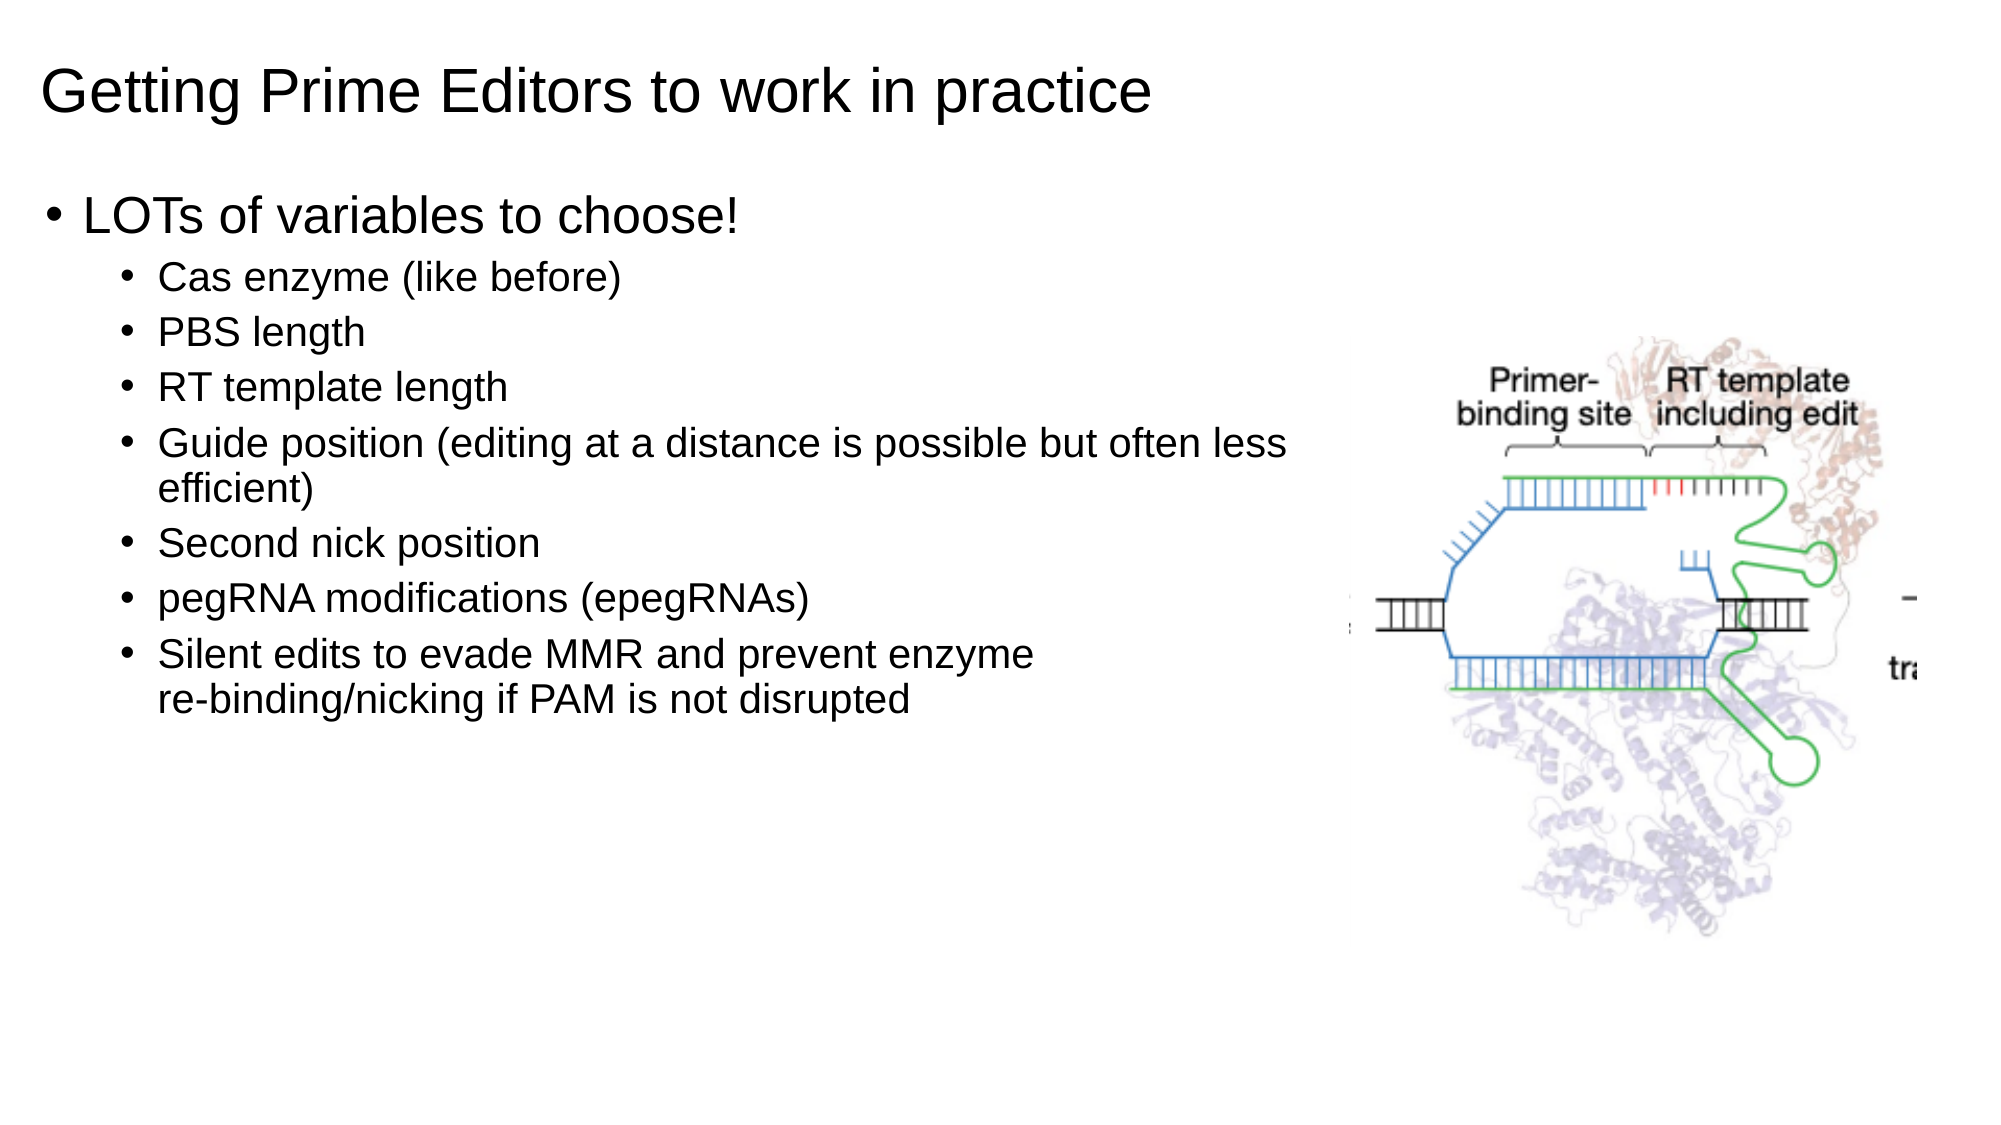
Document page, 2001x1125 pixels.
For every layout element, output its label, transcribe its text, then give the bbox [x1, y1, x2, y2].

title Getting Prime Editors to work in practice [25, 0, 1751, 201]
list LOTs of variables to choose! Cas enzyme (like before) PBS length RT template length Guide position (editing at a distance is possible but often less efficient) Second nick position pegRNA modifications (epegRNAs) Silent edits to evade MMR and prevent enzyme re-binding/nicking if PAM is not disrupted [30, 180, 1358, 1017]
picture [1348, 336, 1917, 948]
